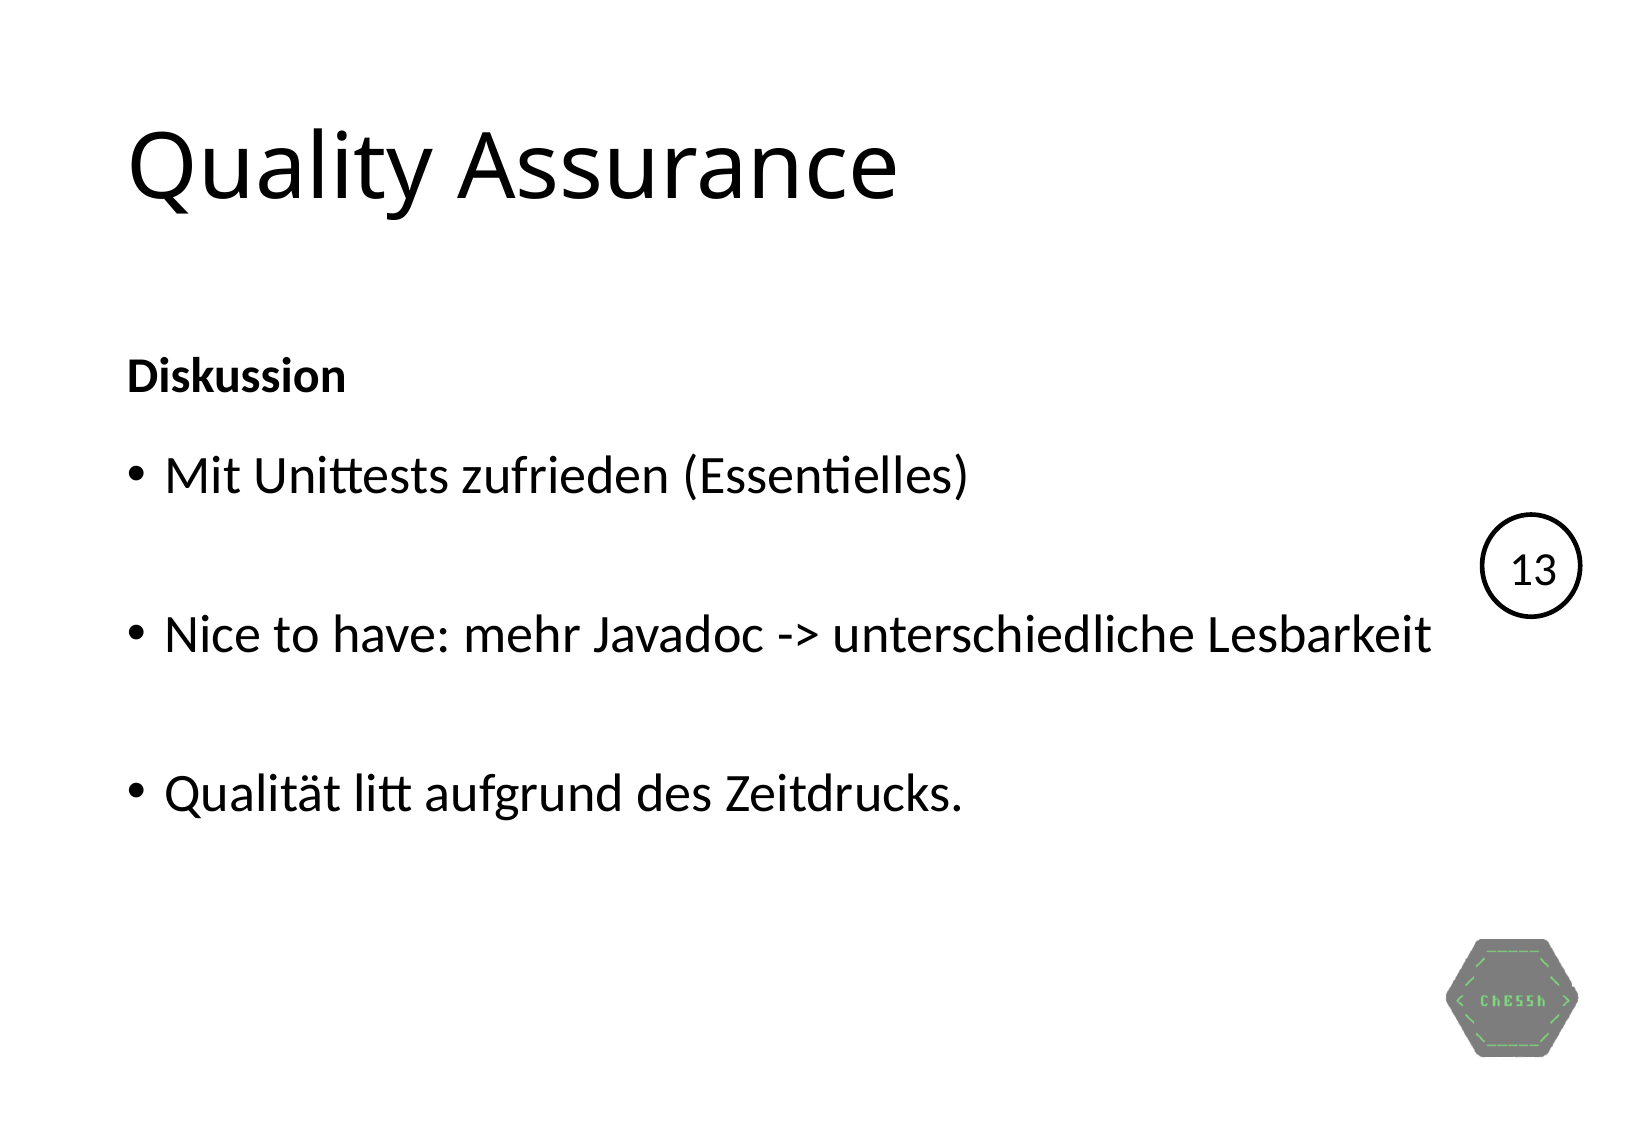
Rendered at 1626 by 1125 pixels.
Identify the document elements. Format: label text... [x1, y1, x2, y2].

title Quality Assurance [111, 59, 1514, 278]
list Diskussion [111, 275, 800, 411]
list Mit Unittests zufrieden (Essentielles) Nice to have: mehr Javadoc -> unterschiedliche Lesbarkeit Qualität litt aufgrund des Zeitdrucks. [111, 439, 1482, 931]
text_box 13 [1494, 530, 1593, 603]
text_box [1482, 513, 1568, 601]
picture [1427, 930, 1597, 1067]
text_box [1496, 603, 1567, 618]
